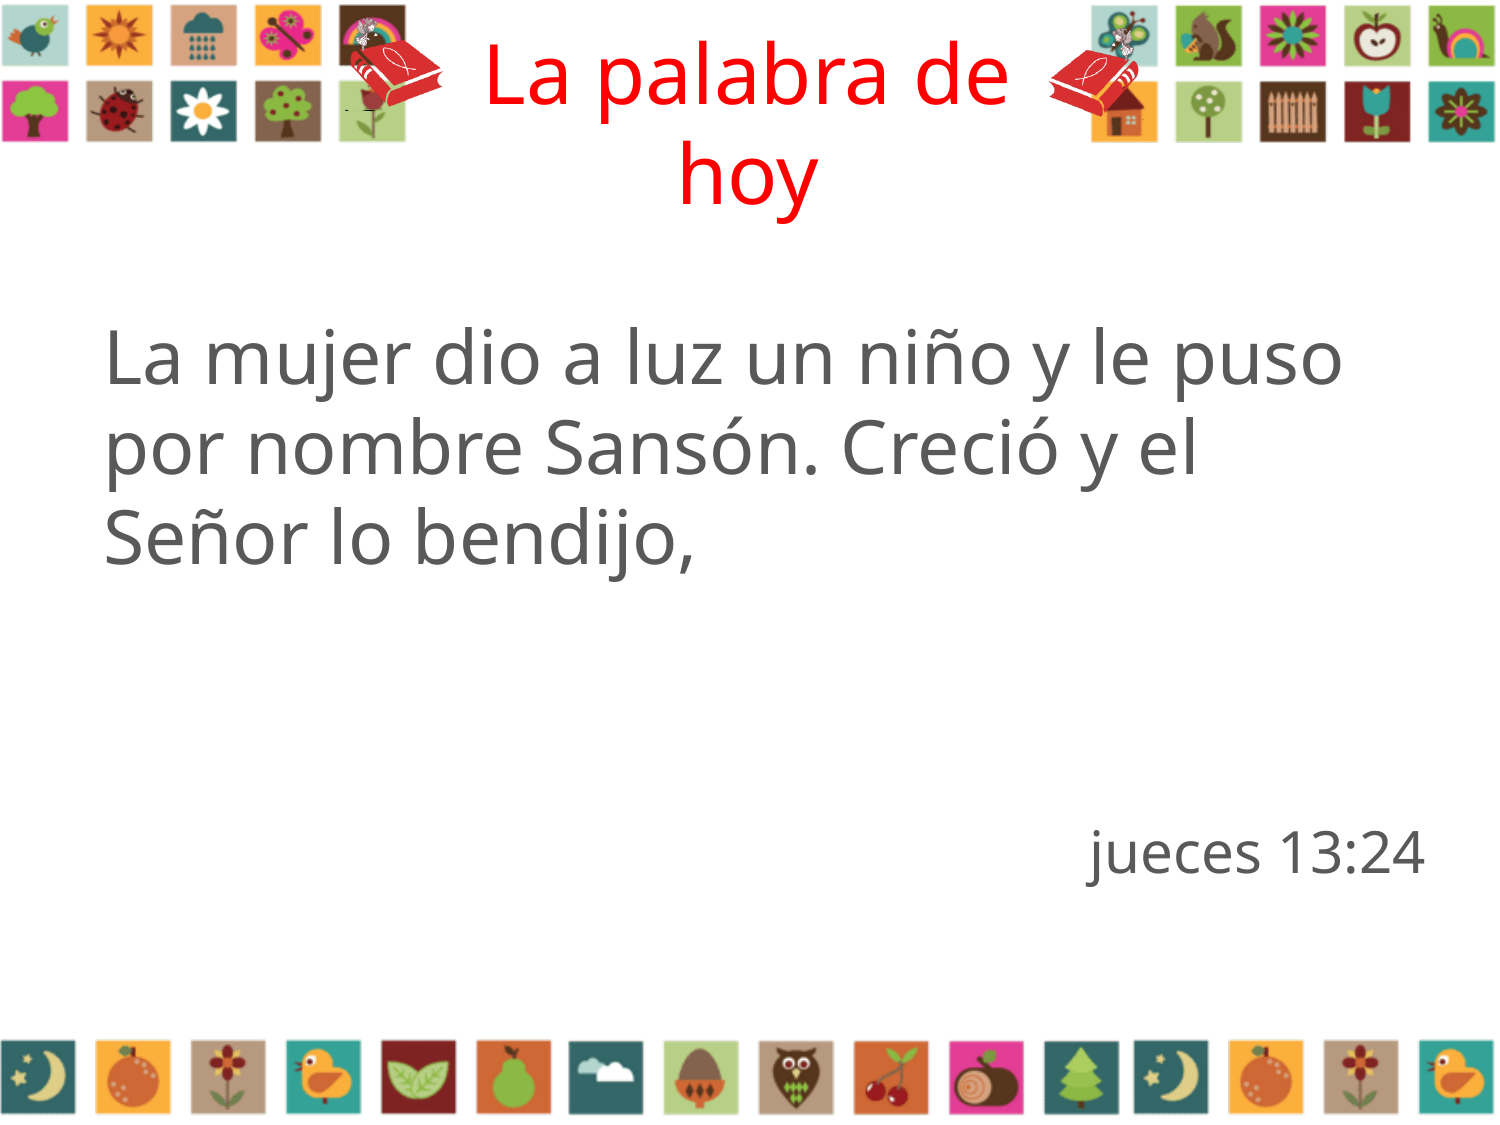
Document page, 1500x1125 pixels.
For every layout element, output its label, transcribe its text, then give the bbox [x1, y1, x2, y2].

picture [1016, 3, 1500, 150]
picture [0, 3, 475, 150]
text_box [0, 1028, 1500, 1118]
text_box jueces 13:24 [808, 807, 1441, 893]
text_box La palabra de hoy [414, 13, 1080, 229]
text_box La mujer dio a luz un niño y le puso por nombre Sansón. Creció y el Señor lo bendijo, [88, 302, 1436, 588]
